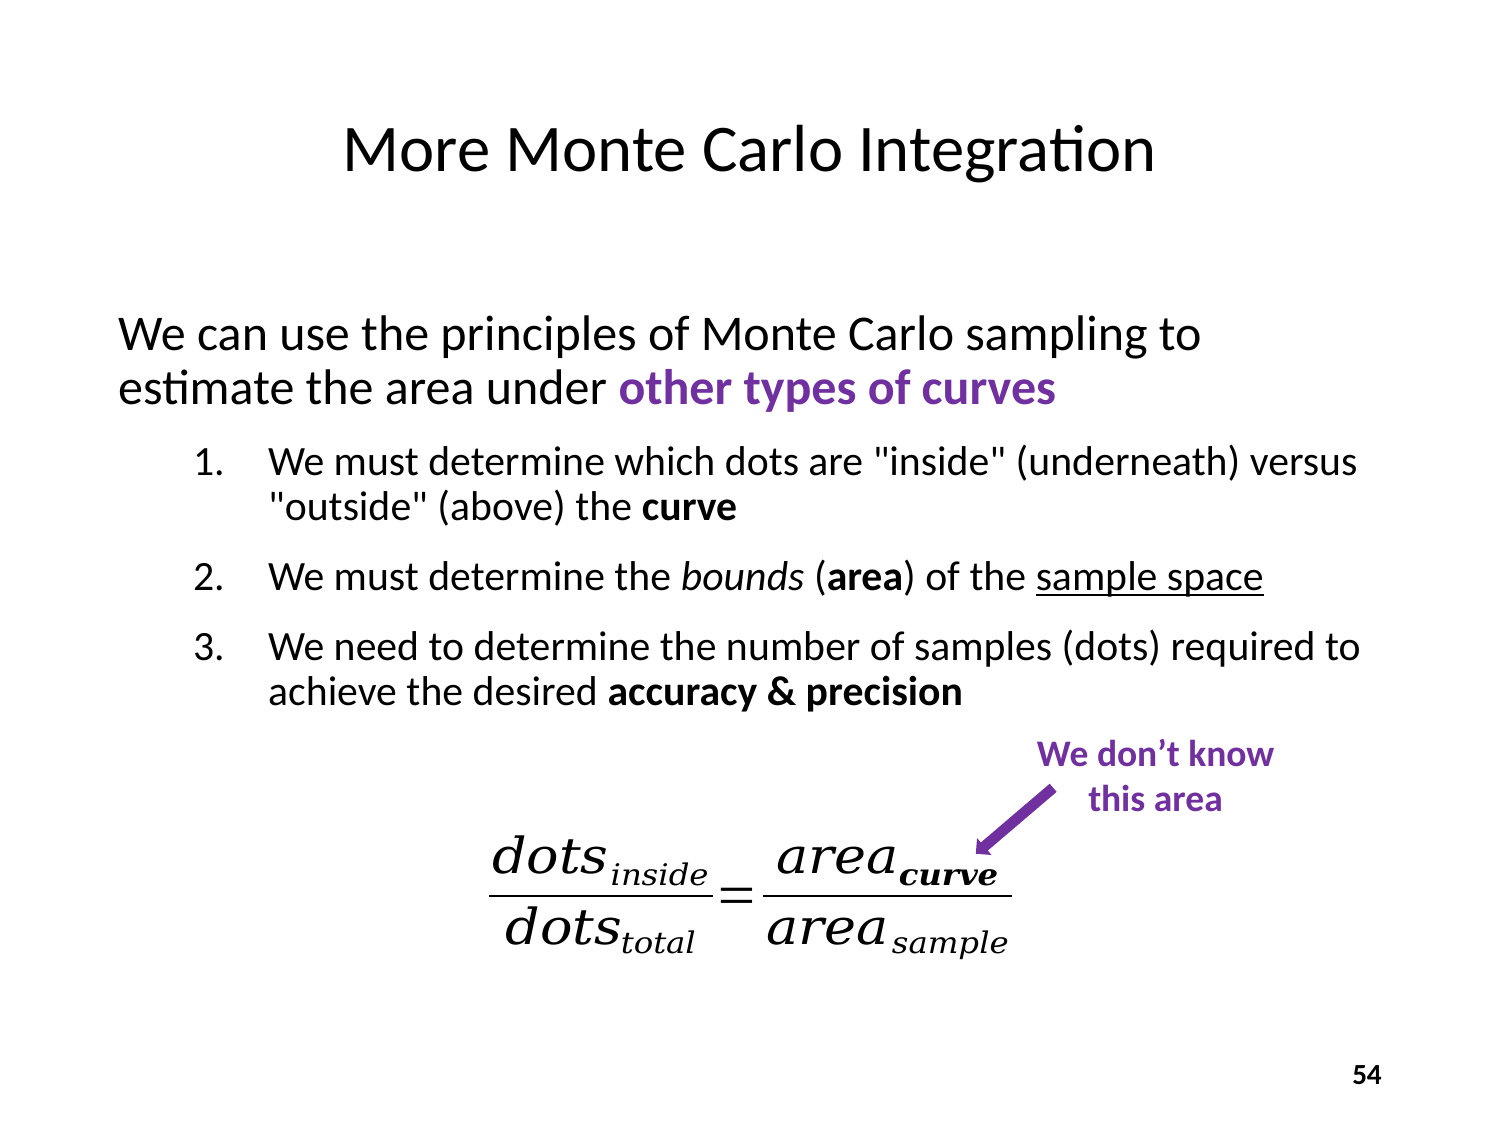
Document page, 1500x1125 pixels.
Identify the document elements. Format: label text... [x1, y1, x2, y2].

slide_number 54 [1059, 1042, 1397, 1103]
title More Monte Carlo Integration [103, 59, 1397, 241]
text_box [975, 783, 1057, 855]
text_box We don’t know this area [1014, 721, 1297, 827]
list We can use the principles of Monte Carlo sampling to estimate the area under other types of curves We must determine which dots are "inside" (underneath) versus "outside" (above) the curve We must determine the bounds (area) of the sample space We need to determine the number of samples (dots) required to achieve the desired accuracy & precision [103, 299, 1397, 725]
